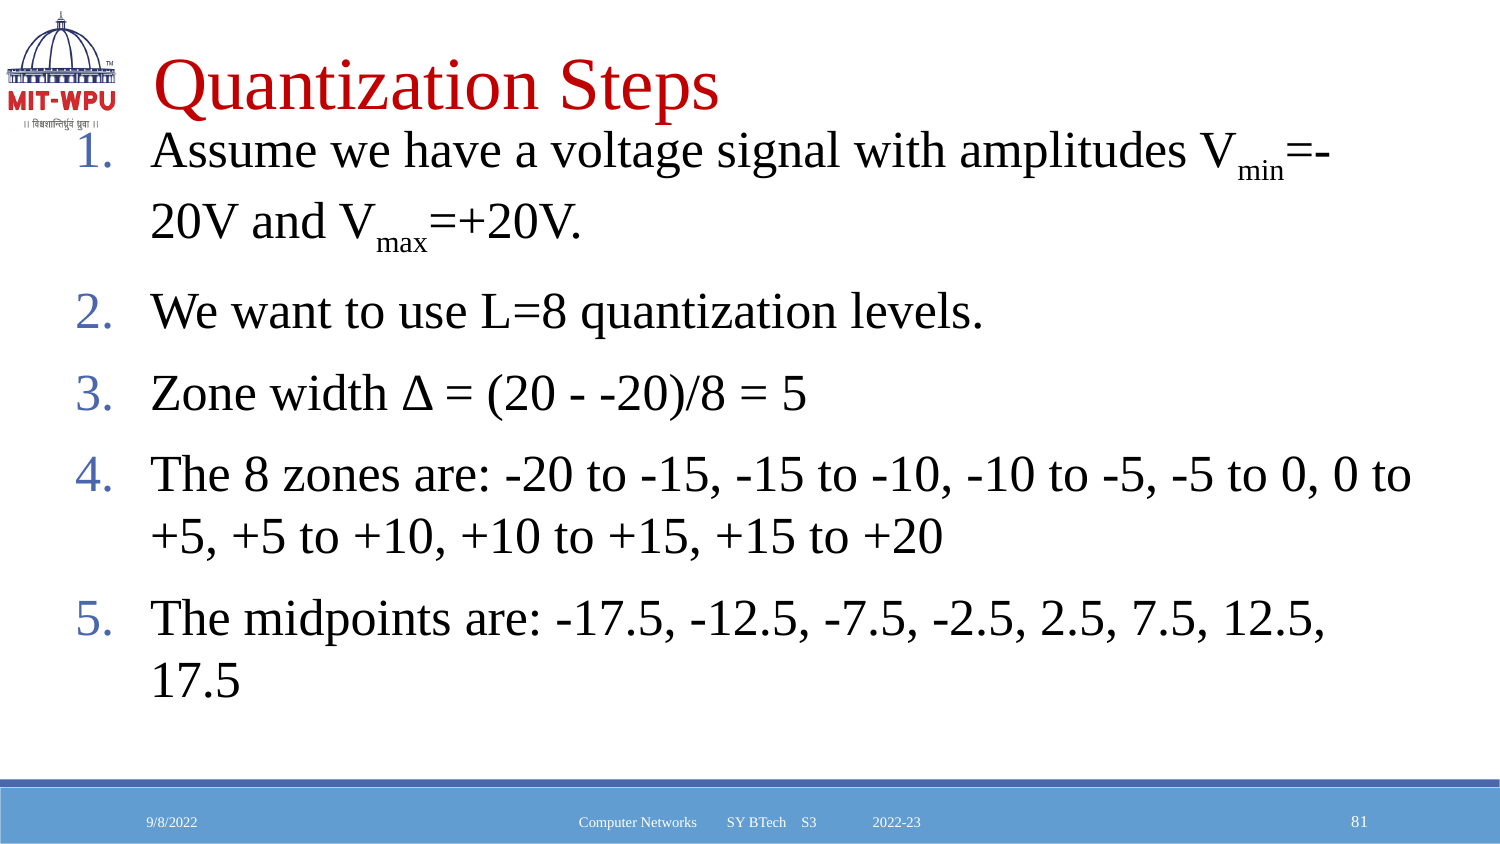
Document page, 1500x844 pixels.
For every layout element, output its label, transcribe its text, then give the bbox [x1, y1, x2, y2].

footer Computer Networks SY BTech S3 2022-23 [453, 798, 1047, 844]
slide_number ‹#› [1218, 798, 1380, 844]
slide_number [135, 798, 440, 844]
list Assume we have a voltage signal with amplitudes Vmin=-20V and Vmax=+20V. We want to use L=8 quantization levels. Zone width Δ = (20 - -20)/8 = 5 The 8 zones are: -20 to -15, -15 to -10, -10 to -5, -5 to 0, 0 to +5, +5 to +10, +10 to +15, +15 to +20 The midpoints are: -17.5, -12.5, -7.5, -2.5, 2.5, 7.5, 12.5, 17.5 [0, 110, 1415, 728]
picture [6, 11, 129, 131]
title Quantization Steps [141, 0, 1380, 110]
